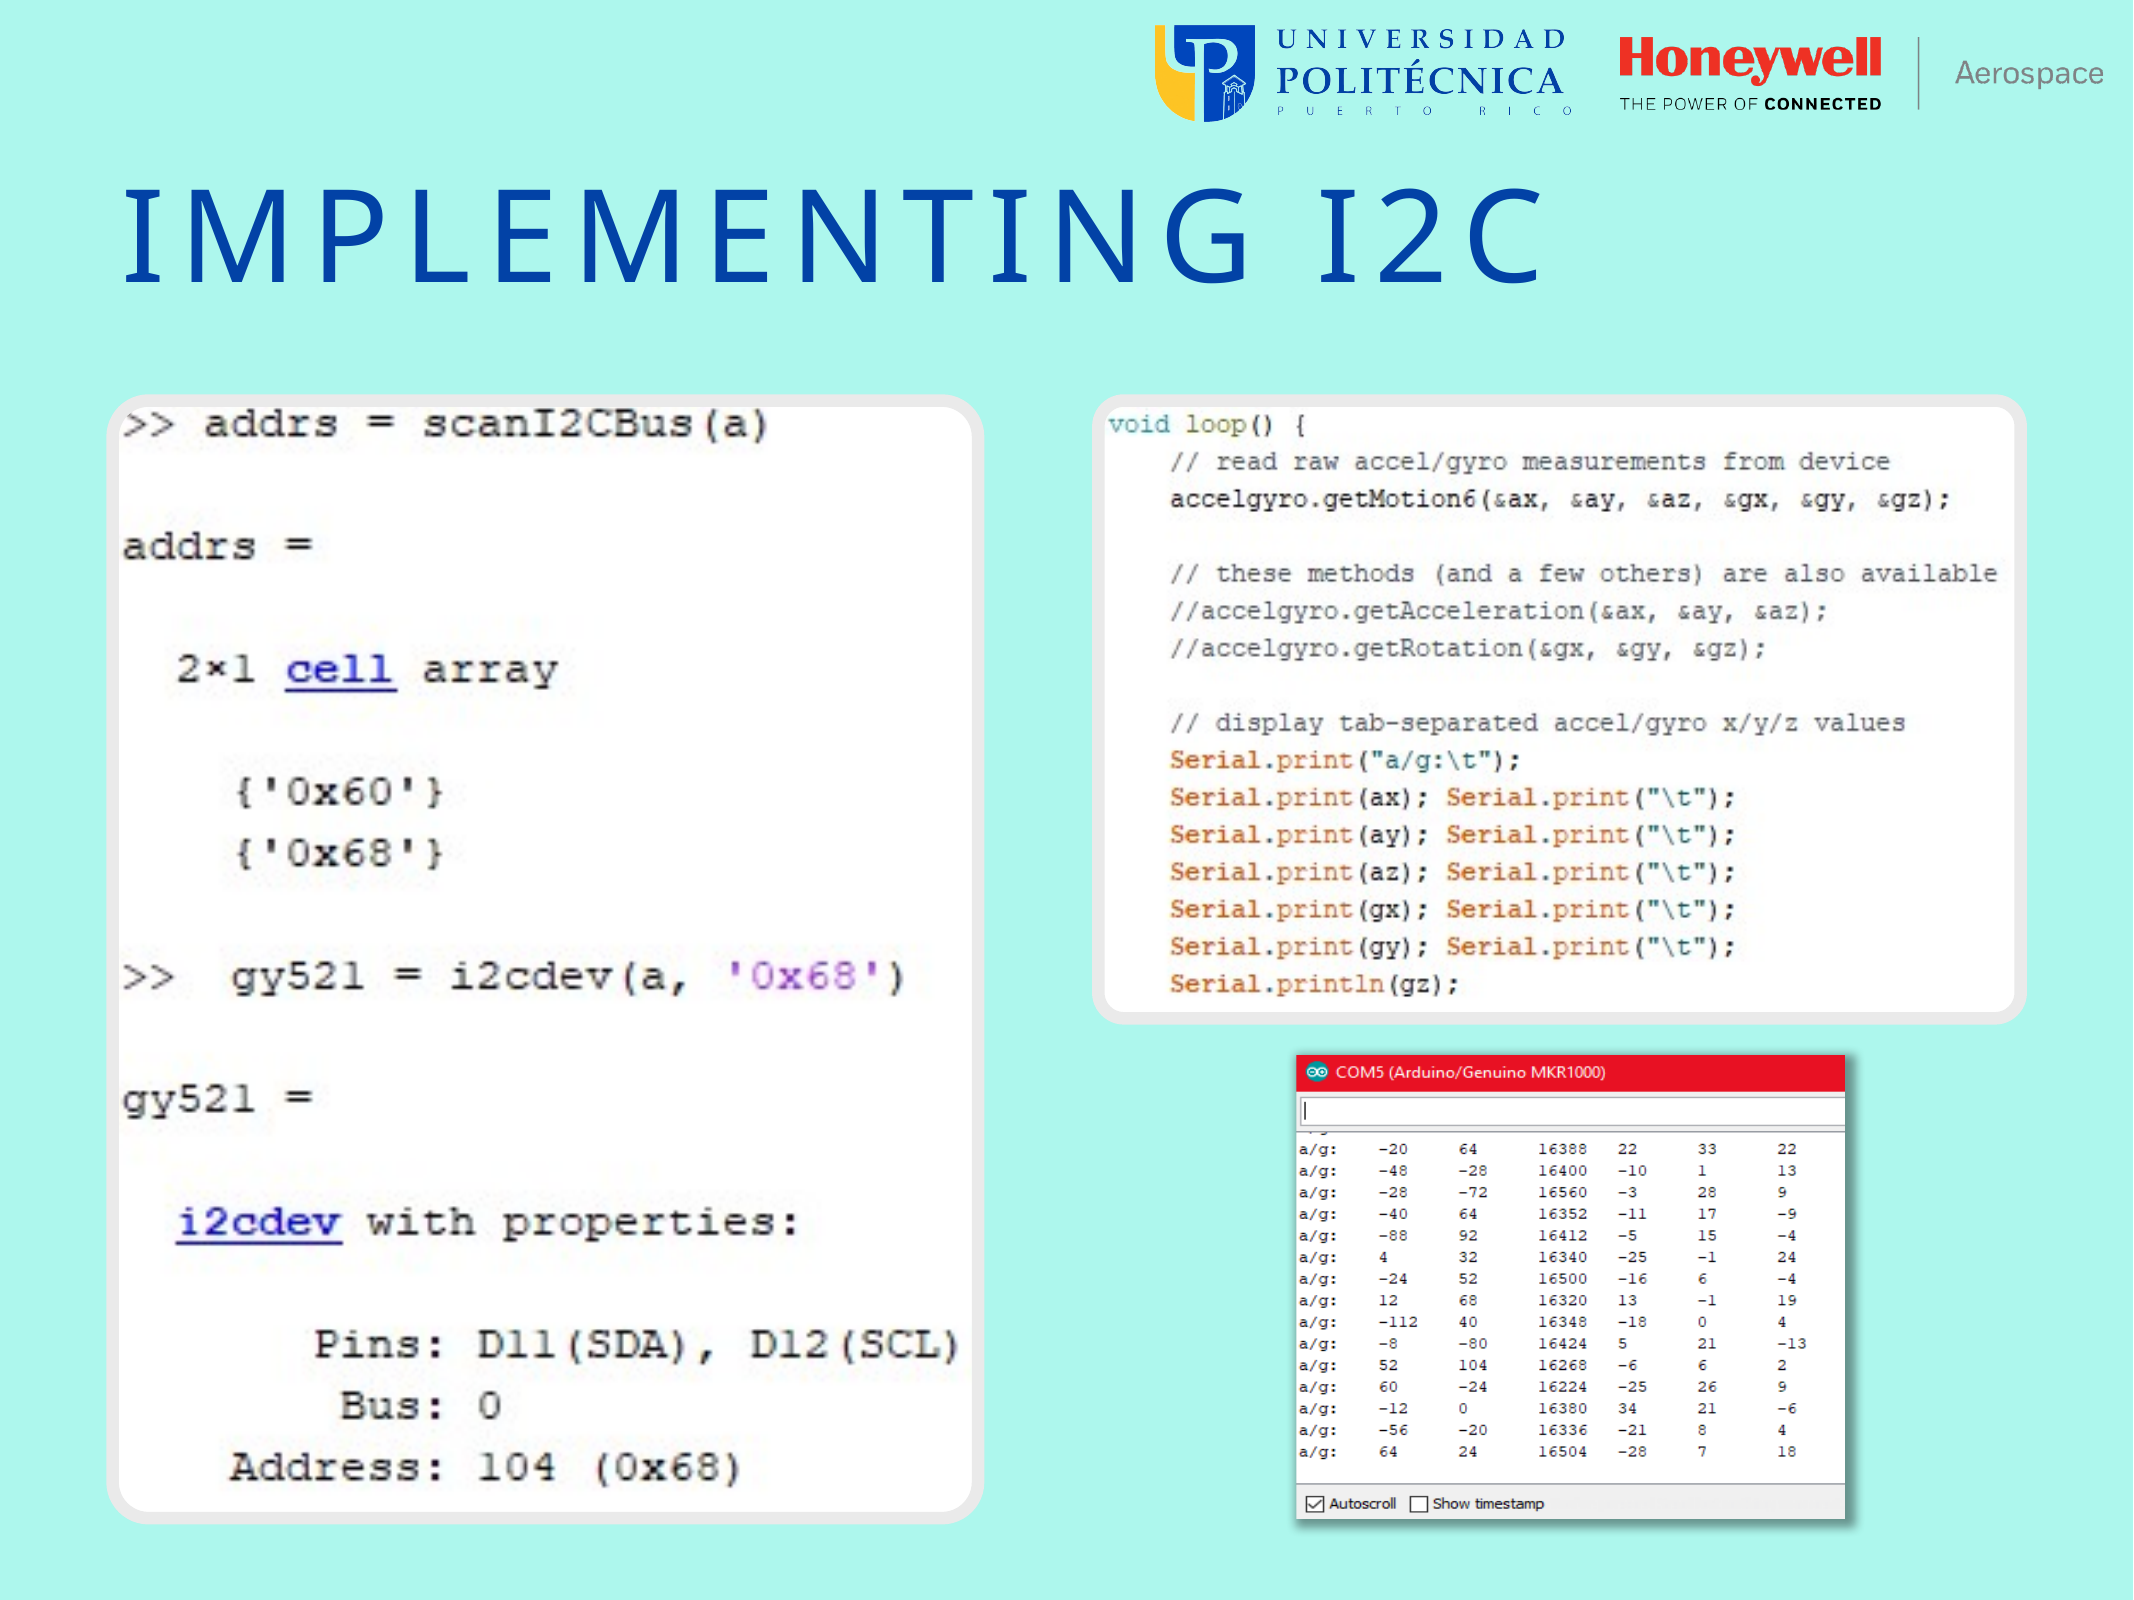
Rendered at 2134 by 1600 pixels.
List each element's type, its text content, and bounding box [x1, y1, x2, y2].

picture [1620, 36, 2104, 110]
picture [1296, 1054, 1846, 1519]
picture [112, 400, 979, 1519]
title Implementing i2c [112, 143, 2030, 379]
picture [1098, 400, 2021, 1019]
picture [1155, 24, 1571, 122]
